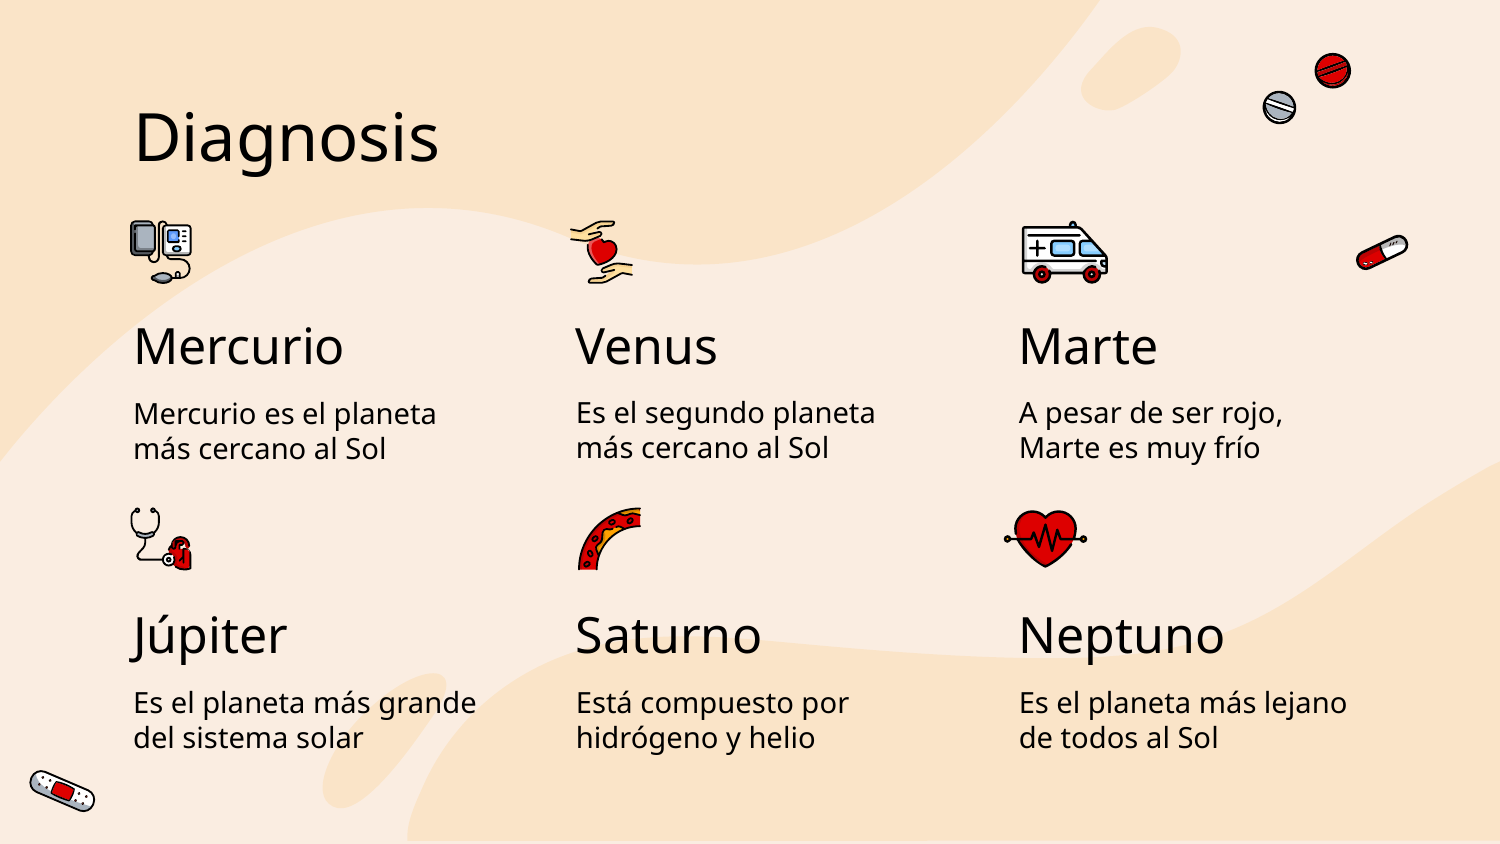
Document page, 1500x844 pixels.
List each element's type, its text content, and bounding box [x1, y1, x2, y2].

title Venus [560, 301, 940, 388]
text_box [569, 220, 634, 284]
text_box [27, 777, 98, 805]
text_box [1314, 52, 1352, 89]
subtitle Es el planeta más lejano de todos al Sol [1003, 683, 1382, 756]
title Júpiter [118, 589, 497, 677]
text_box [129, 220, 192, 285]
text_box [577, 507, 642, 571]
subtitle A pesar de ser rojo, Marte es muy frío [1003, 393, 1382, 466]
subtitle Es el segundo planeta más cercano al Sol [560, 393, 940, 466]
subtitle Mercurio es el planeta más cercano al Sol [118, 393, 497, 467]
title Saturno [560, 589, 940, 677]
title Marte [1003, 301, 1382, 388]
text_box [1260, 90, 1299, 125]
subtitle Es el planeta más grande del sistema solar [118, 683, 497, 756]
subtitle Está compuesto por hidrógeno y helio [560, 683, 940, 756]
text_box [1021, 220, 1109, 284]
title Mercurio [118, 301, 497, 388]
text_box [1003, 510, 1088, 568]
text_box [1364, 225, 1399, 280]
title Neptuno [1003, 589, 1382, 677]
title Diagnosis [118, 88, 1382, 182]
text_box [130, 507, 192, 571]
